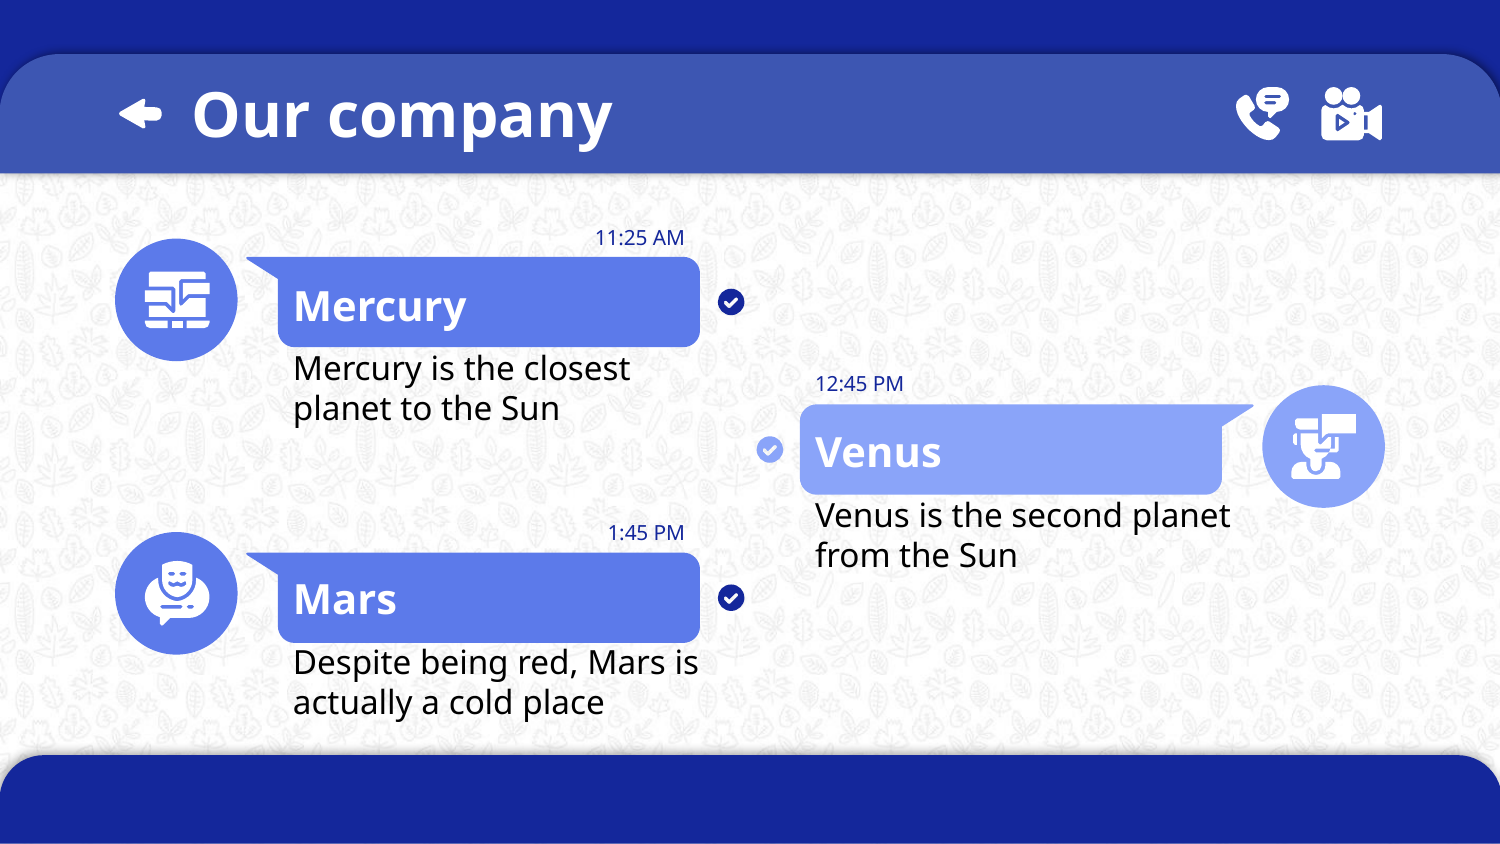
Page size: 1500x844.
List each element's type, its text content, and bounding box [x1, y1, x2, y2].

text_box 12:45 PM [800, 356, 928, 404]
subtitle Venus is the second planet from the Sun [800, 479, 1254, 599]
subtitle Mercury is the closest planet to the Sun [277, 332, 732, 452]
text_box [717, 288, 745, 316]
text_box 1:45 PM [572, 504, 700, 553]
text_box [756, 436, 784, 463]
text_box [115, 532, 238, 655]
text_box [246, 552, 700, 625]
text_box [803, 404, 1254, 479]
title Our company [176, 60, 1382, 155]
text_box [1291, 413, 1357, 480]
subtitle Mars [277, 558, 650, 629]
text_box [1262, 385, 1385, 508]
text_box [246, 256, 700, 332]
subtitle Despite being red, Mars is actually a cold place [277, 625, 732, 746]
text_box [717, 584, 745, 611]
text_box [144, 271, 210, 329]
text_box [144, 560, 210, 626]
subtitle Mercury [277, 264, 650, 336]
text_box 11:25 AM [572, 209, 700, 257]
text_box [115, 238, 238, 362]
text_box [119, 98, 162, 129]
picture [0, 174, 1500, 788]
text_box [1234, 86, 1383, 141]
subtitle Venus [800, 411, 1143, 482]
